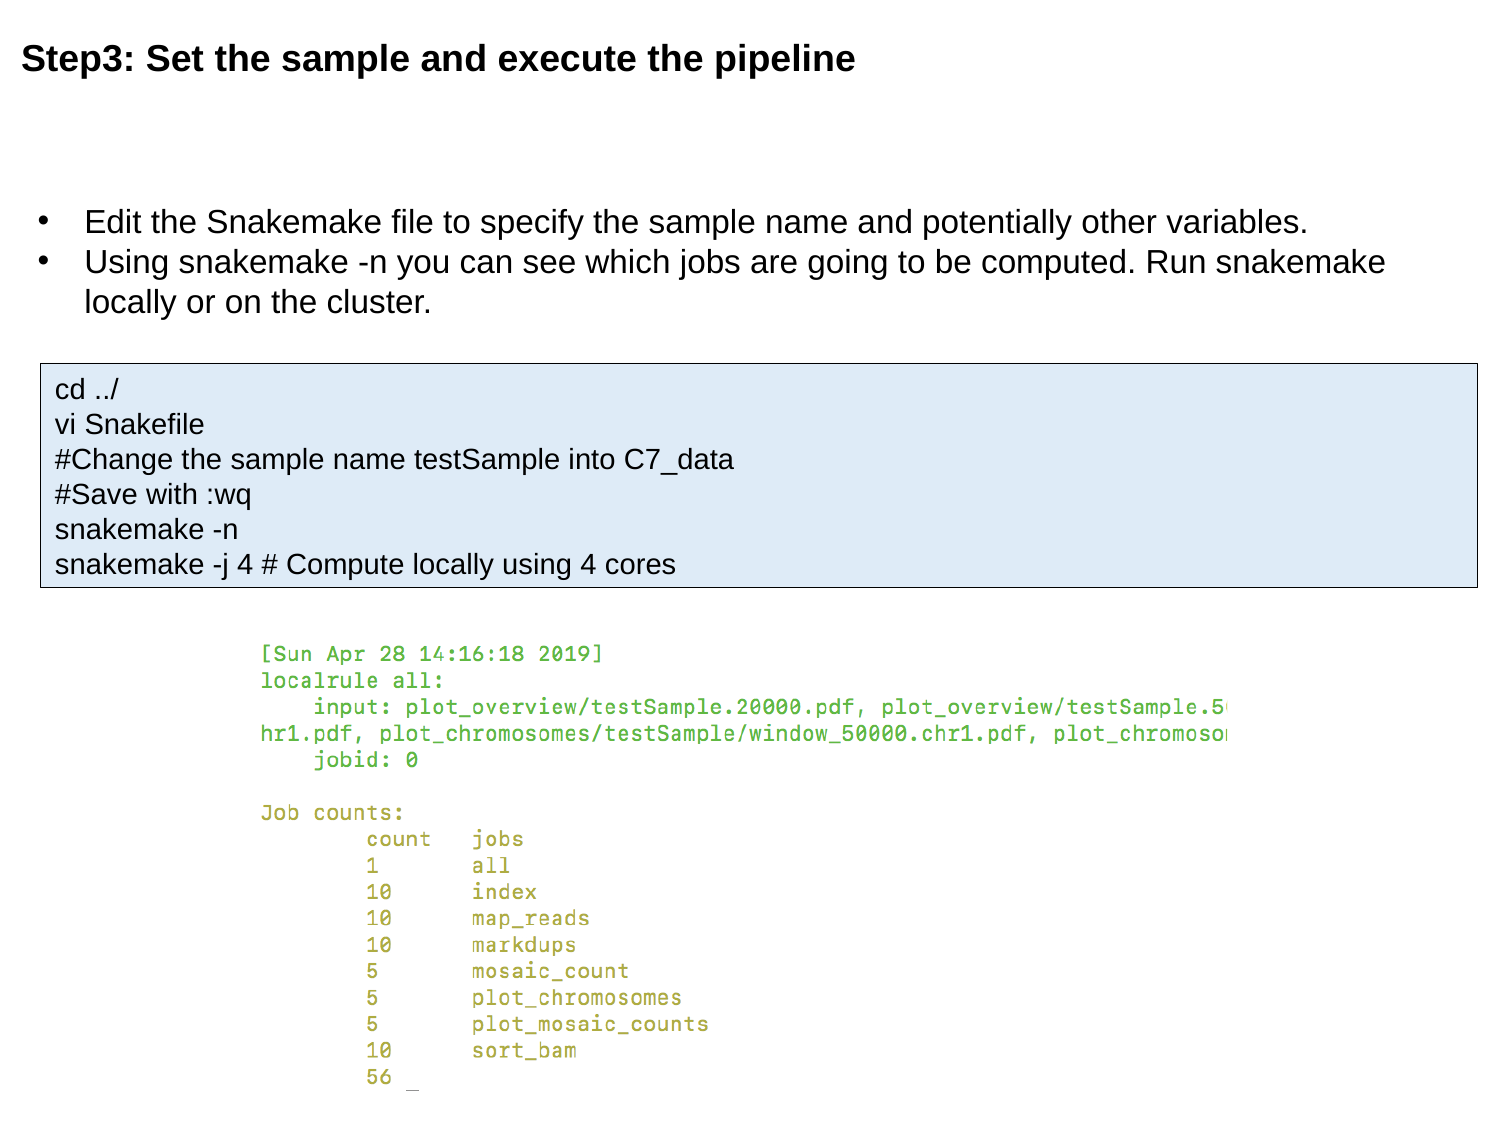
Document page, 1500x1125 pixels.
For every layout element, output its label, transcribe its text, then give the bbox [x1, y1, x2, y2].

text_box Step3: Set the sample and execute the pipeline [6, 26, 1478, 87]
text_box cd ../ vi Snakefile #Change the sample name testSample into C7_data #Save with :wq snakemake -n snakemake -j 4 # Compute locally using 4 cores [40, 362, 1478, 588]
text_box Edit the Snakemake file to specify the sample name and potentially other variables. Using snakemake -n you can see which jobs are going to be computed. Run snakemake locally or on the cluster. [22, 193, 1466, 368]
picture [256, 613, 1228, 1091]
